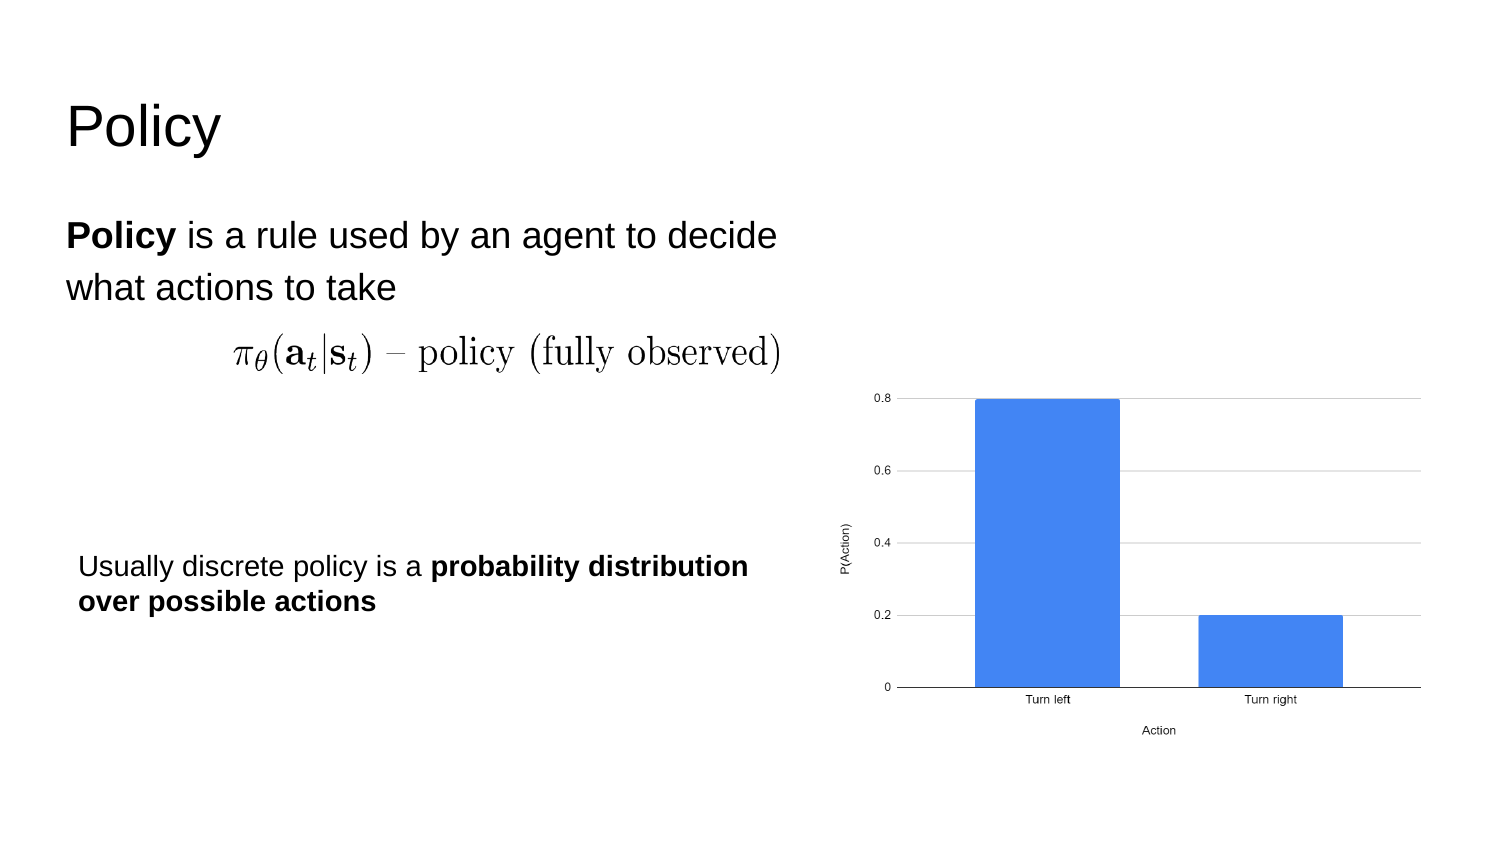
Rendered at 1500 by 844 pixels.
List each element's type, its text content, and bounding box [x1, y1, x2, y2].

picture [820, 373, 1440, 756]
text_box [233, 333, 779, 374]
list Policy is a rule used by an agent to decide what actions to take [51, 189, 832, 320]
title Policy [51, 72, 1449, 167]
text_box Usually discrete policy is a probability distribution over possible actions [63, 532, 815, 733]
